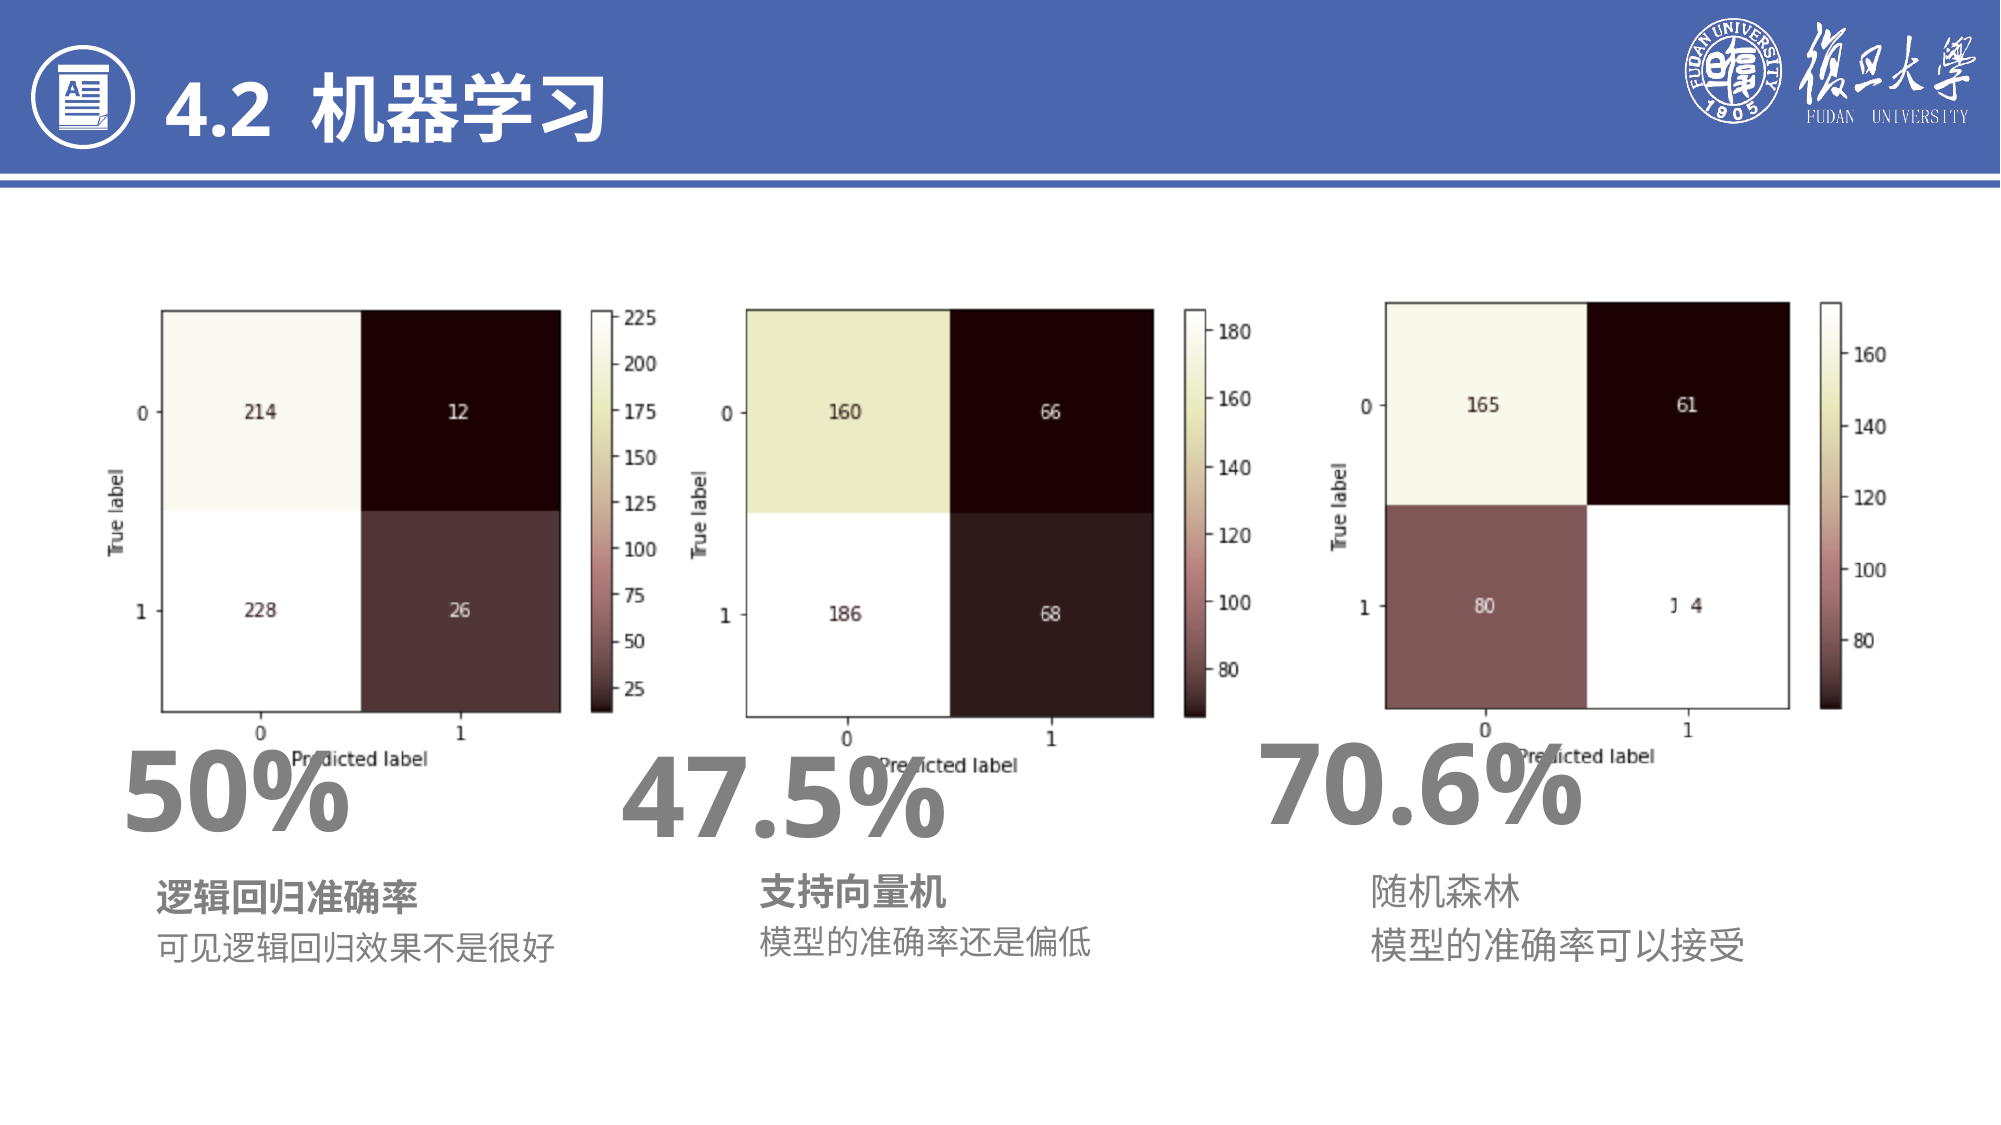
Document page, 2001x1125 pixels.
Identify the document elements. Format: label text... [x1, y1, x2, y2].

text_box 70.6% [1243, 704, 1600, 855]
picture [1322, 285, 1913, 777]
text_box [0, 179, 2000, 189]
picture [79, 295, 670, 784]
text_box 50% [107, 784, 367, 862]
text_box 4.2 机器学习 [150, 9, 1088, 160]
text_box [33, 47, 134, 148]
text_box 47.5% [606, 717, 963, 868]
text_box [0, 0, 2000, 175]
picture [673, 286, 1265, 788]
text_box 逻辑回归准确率 可见逻辑回归效果不是很好 [141, 857, 675, 974]
text_box 支持向量机 模型的准确率还是偏低 [745, 852, 1278, 969]
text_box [1670, 8, 1996, 129]
text_box 随机森林 模型的准确率可以接受 [1356, 851, 1889, 975]
